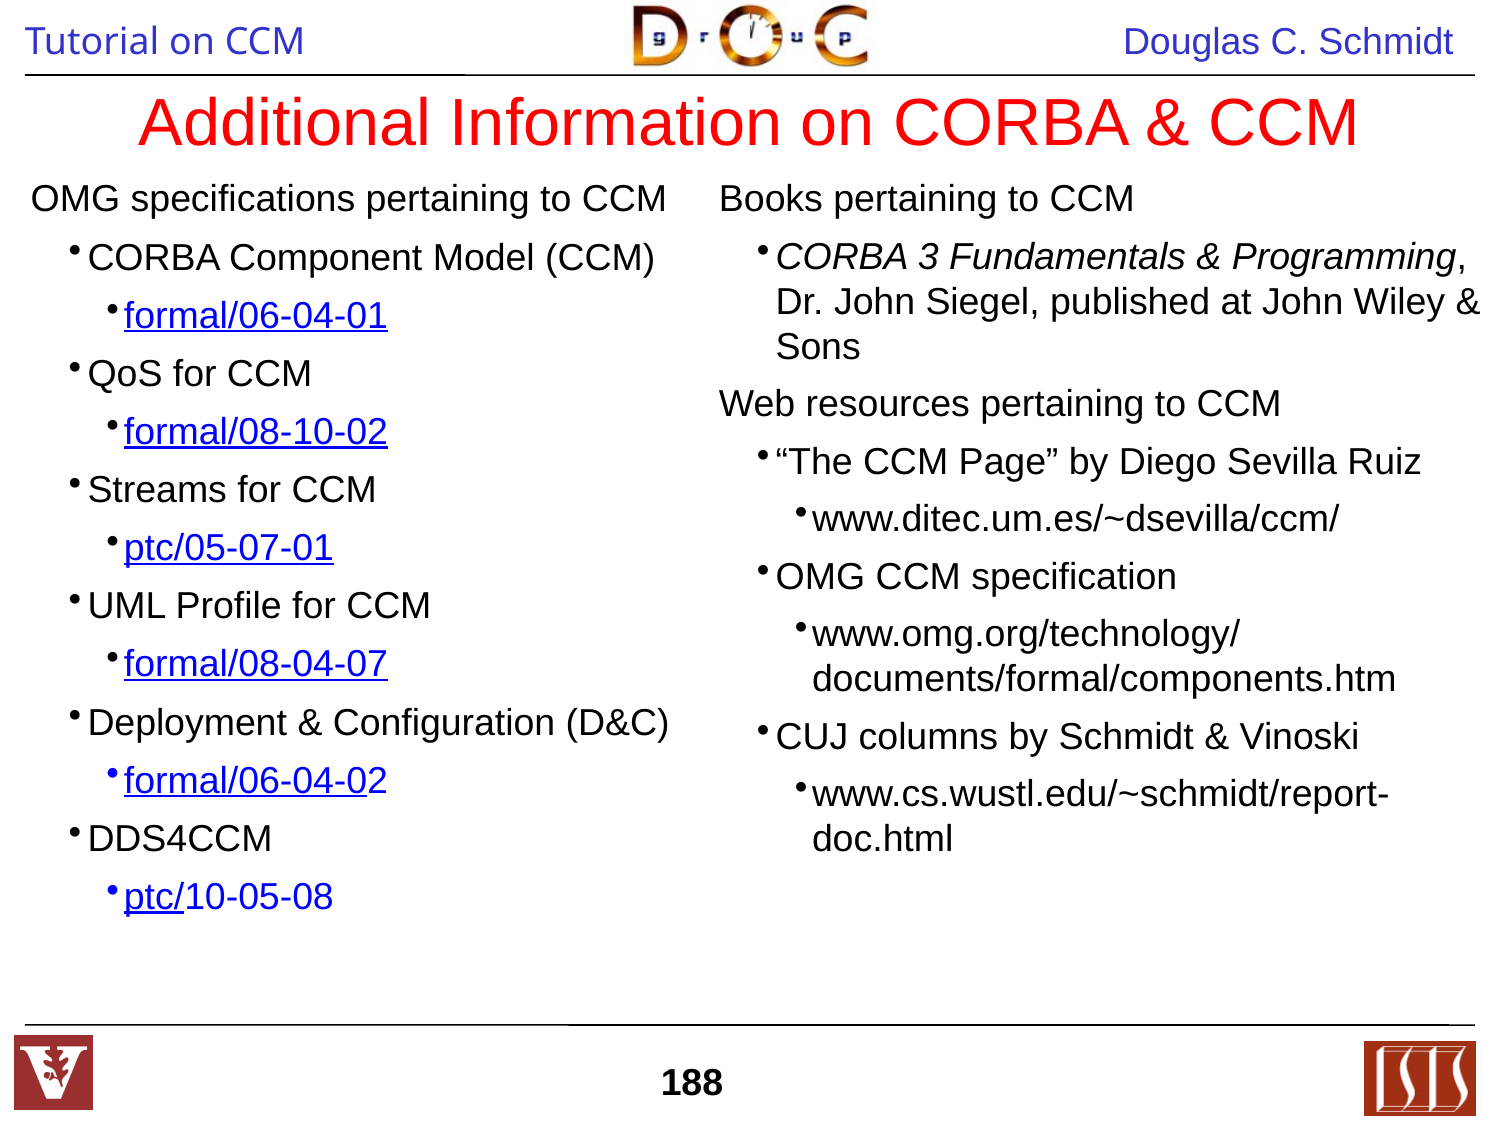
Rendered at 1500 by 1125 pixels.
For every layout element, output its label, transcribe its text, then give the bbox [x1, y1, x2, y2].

picture [624, 0, 875, 71]
picture [14, 1035, 93, 1110]
picture [1364, 1041, 1476, 1116]
list OMG specifications pertaining to CCM CORBA Component Model (CCM) formal/06-04-01 QoS for CCM formal/08-10-02 Streams for CCM ptc/05-07-01 UML Profile for CCM formal/08-04-07 Deployment & Configuration (D&C) formal/06-04-02 DDS4CCM ptc/10-05-08 [15, 166, 718, 988]
title Additional Information on CORBA & CCM [24, 87, 1476, 151]
text_box Books pertaining to CCM CORBA 3 Fundamentals & Programming, Dr. John Siegel, published at John Wiley & Sons Web resources pertaining to CCM “The CCM Page” by Diego Sevilla Ruiz www.ditec.um.es/~dsevilla/ccm/ OMG CCM specification www.omg.org/technology/ documents/formal/components.htm CUJ columns by Schmidt & Vinoski www.cs.wustl.edu/~schmidt/report-doc.html [704, 166, 1500, 867]
